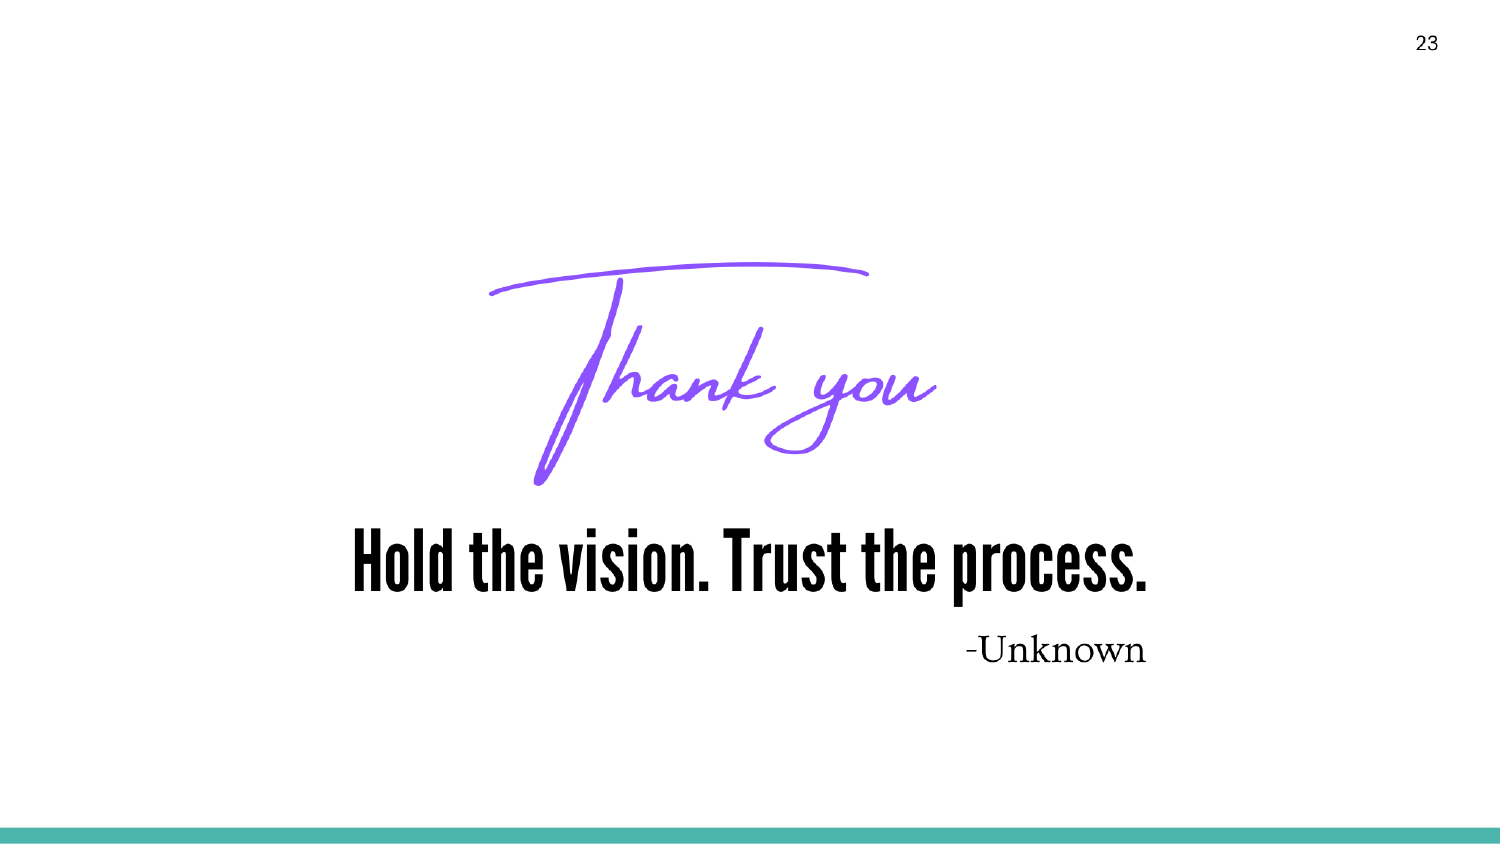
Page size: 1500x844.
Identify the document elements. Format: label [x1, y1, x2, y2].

picture [44, 24, 1456, 819]
